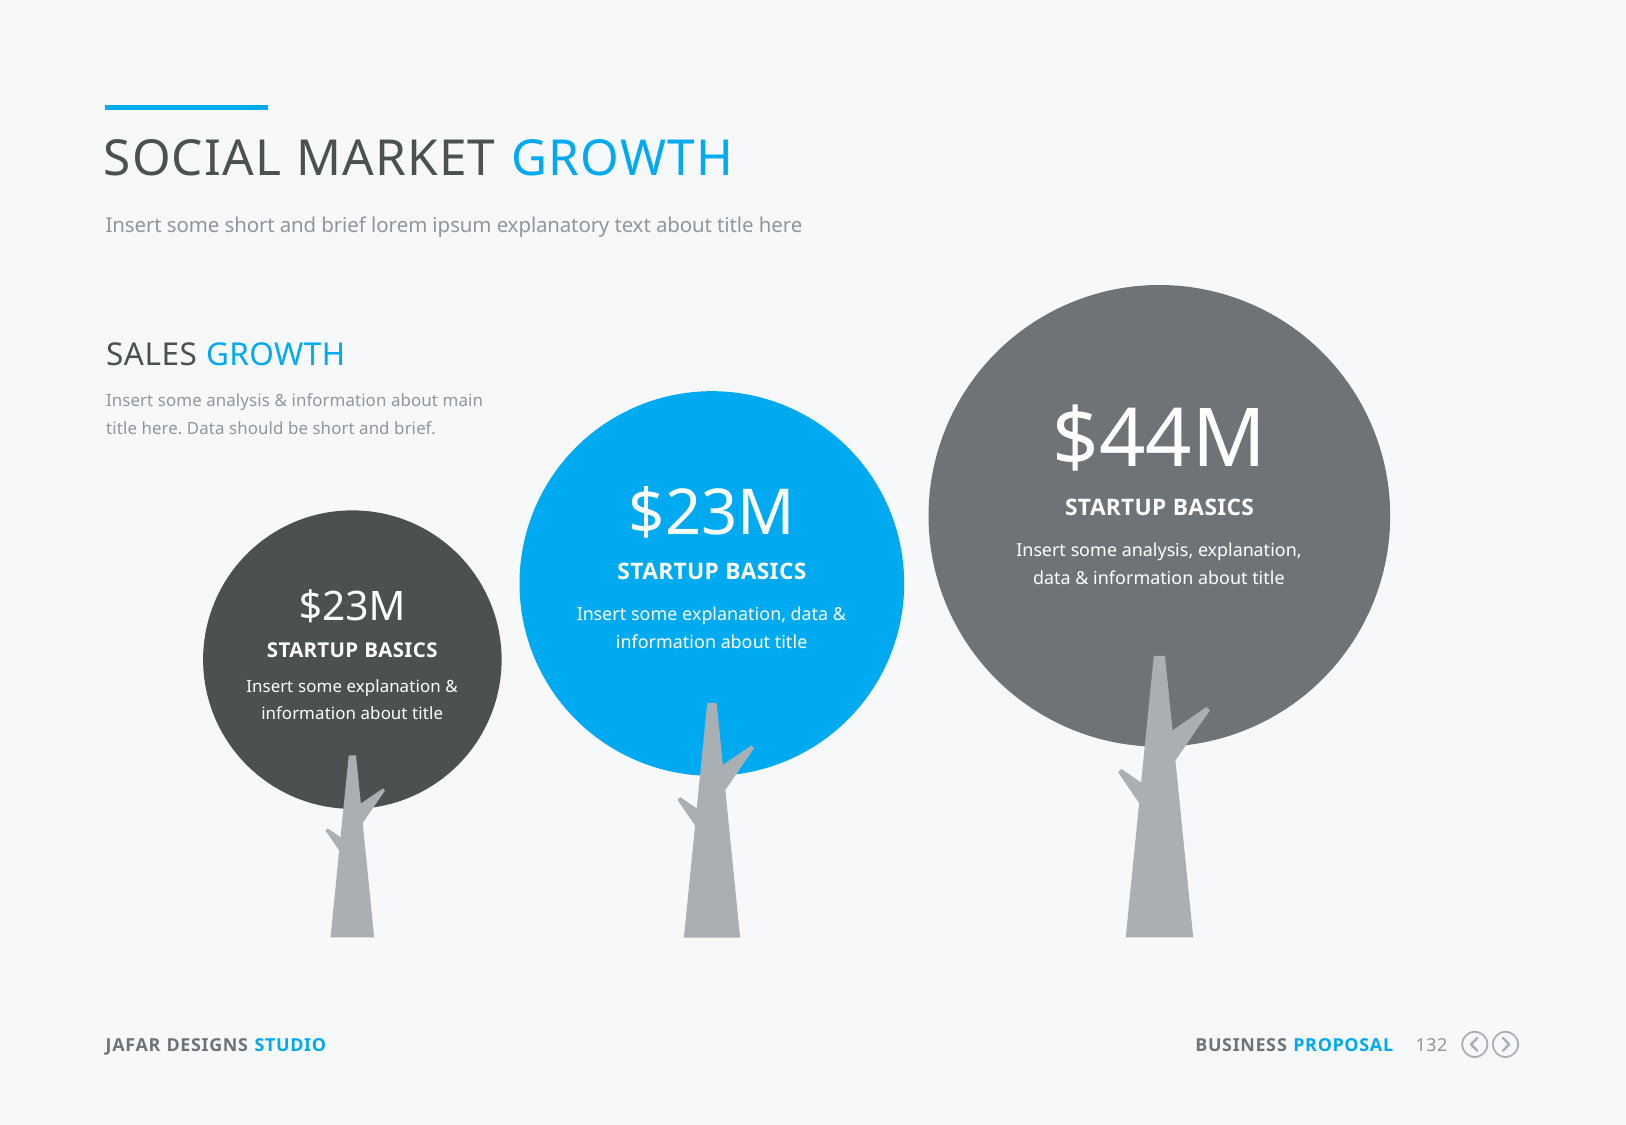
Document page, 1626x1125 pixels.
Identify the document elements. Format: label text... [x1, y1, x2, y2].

text_box [677, 702, 755, 938]
text_box $23M [570, 471, 853, 547]
text_box $23M [245, 580, 460, 629]
list Social Market Growth [103, 125, 1518, 188]
text_box [202, 509, 503, 810]
text_box [325, 755, 385, 938]
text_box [245, 636, 460, 724]
text_box [927, 283, 1392, 748]
text_box [518, 390, 906, 777]
text_box $44M [1003, 385, 1316, 484]
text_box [570, 556, 854, 654]
text_box [1118, 655, 1210, 938]
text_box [1003, 492, 1316, 590]
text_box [106, 334, 485, 439]
list Insert some short and brief lorem ipsum explanatory text about title here [105, 209, 1519, 241]
